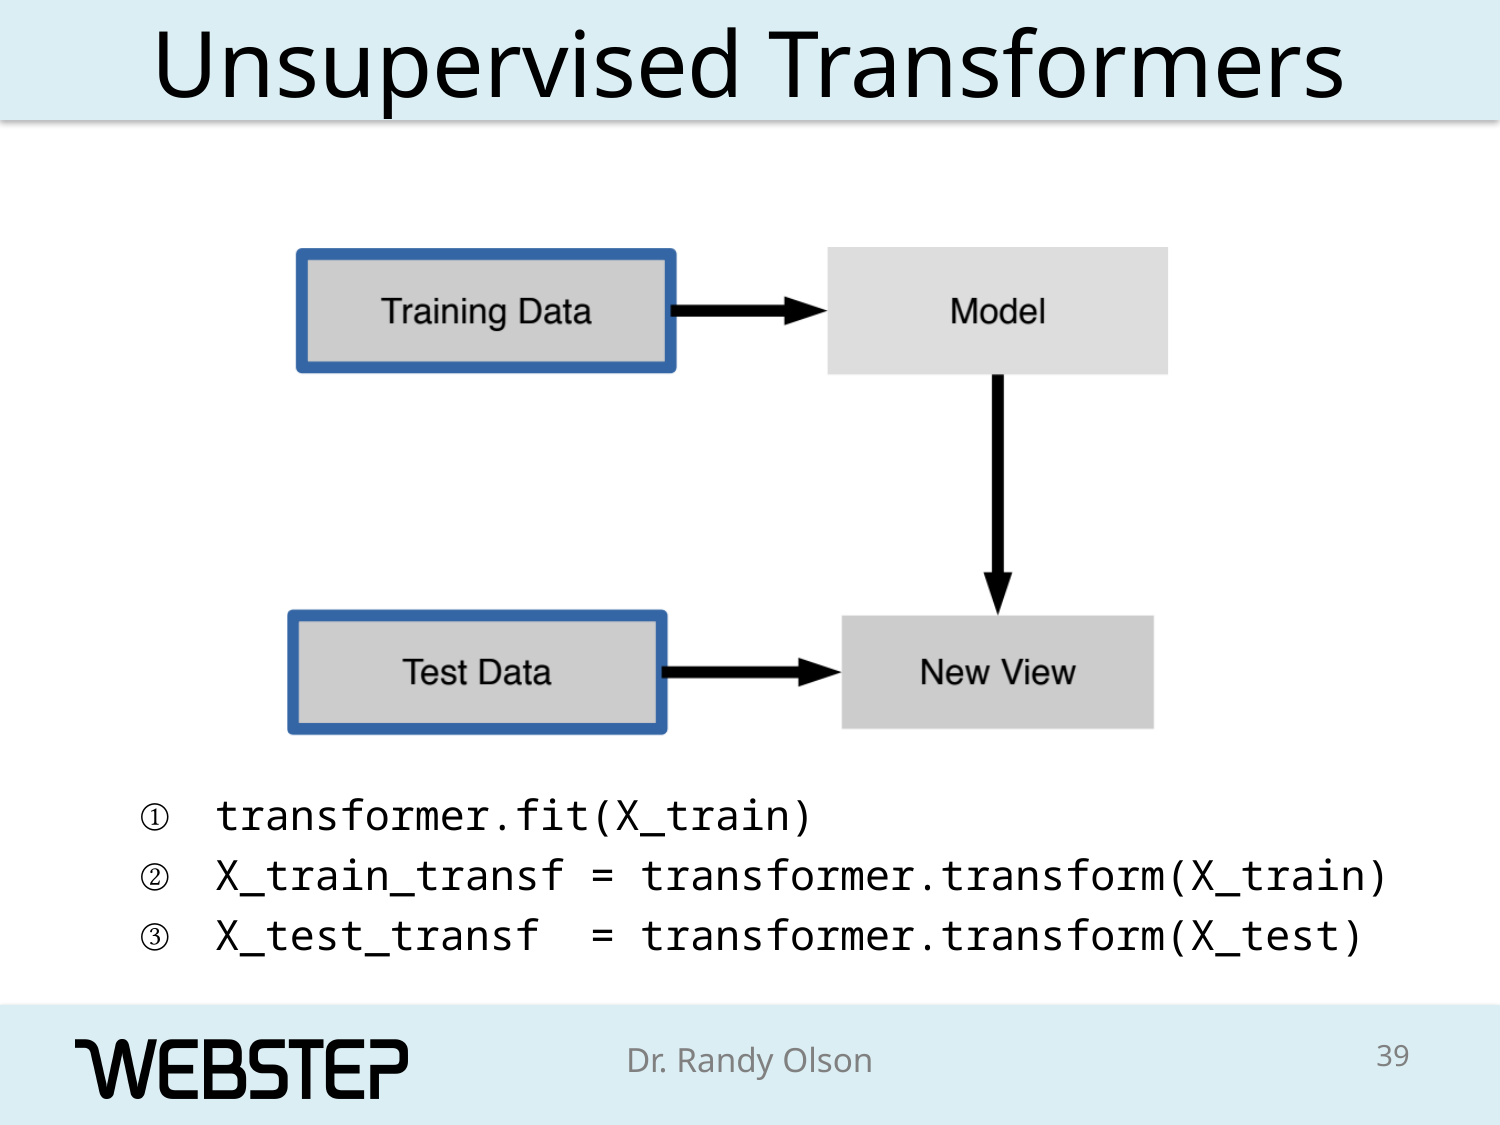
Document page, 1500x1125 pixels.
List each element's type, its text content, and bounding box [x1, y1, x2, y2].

picture [287, 246, 1171, 763]
picture [75, 1039, 408, 1099]
title Unsupervised Transformers [75, 0, 1425, 155]
text_box transformer.fit(X_train) X_train_transf = transformer.transform(X_train) X_test_transf = transformer.transform(X_test) [125, 771, 1425, 1027]
slide_number 39 [1310, 1027, 1425, 1088]
